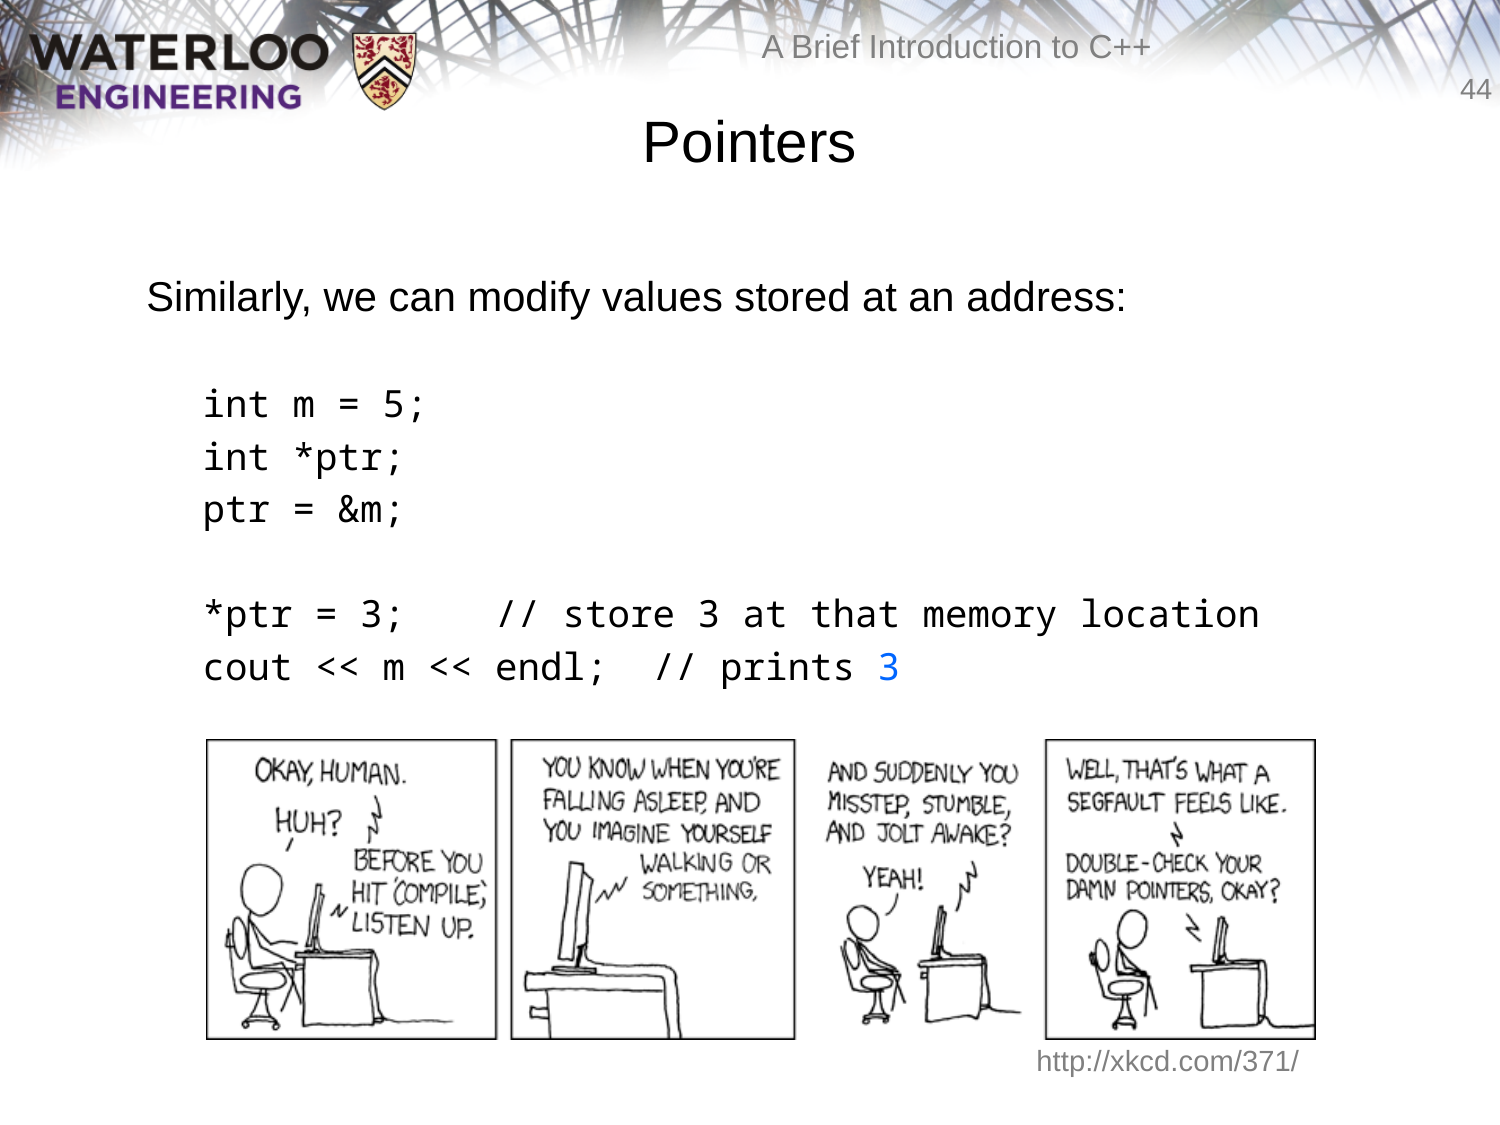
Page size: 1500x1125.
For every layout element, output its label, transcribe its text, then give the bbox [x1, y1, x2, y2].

list Similarly, we can modify values stored at an address: int m = 5; int *ptr; ptr = &m; *ptr = 3; // store 3 at that memory location cout << m << endl; // prints 3 [74, 262, 1426, 1006]
picture [0, 0, 1500, 1125]
title Pointers [74, 44, 1426, 233]
text_box http://xkcd.com/371/ [1021, 1048, 1315, 1085]
